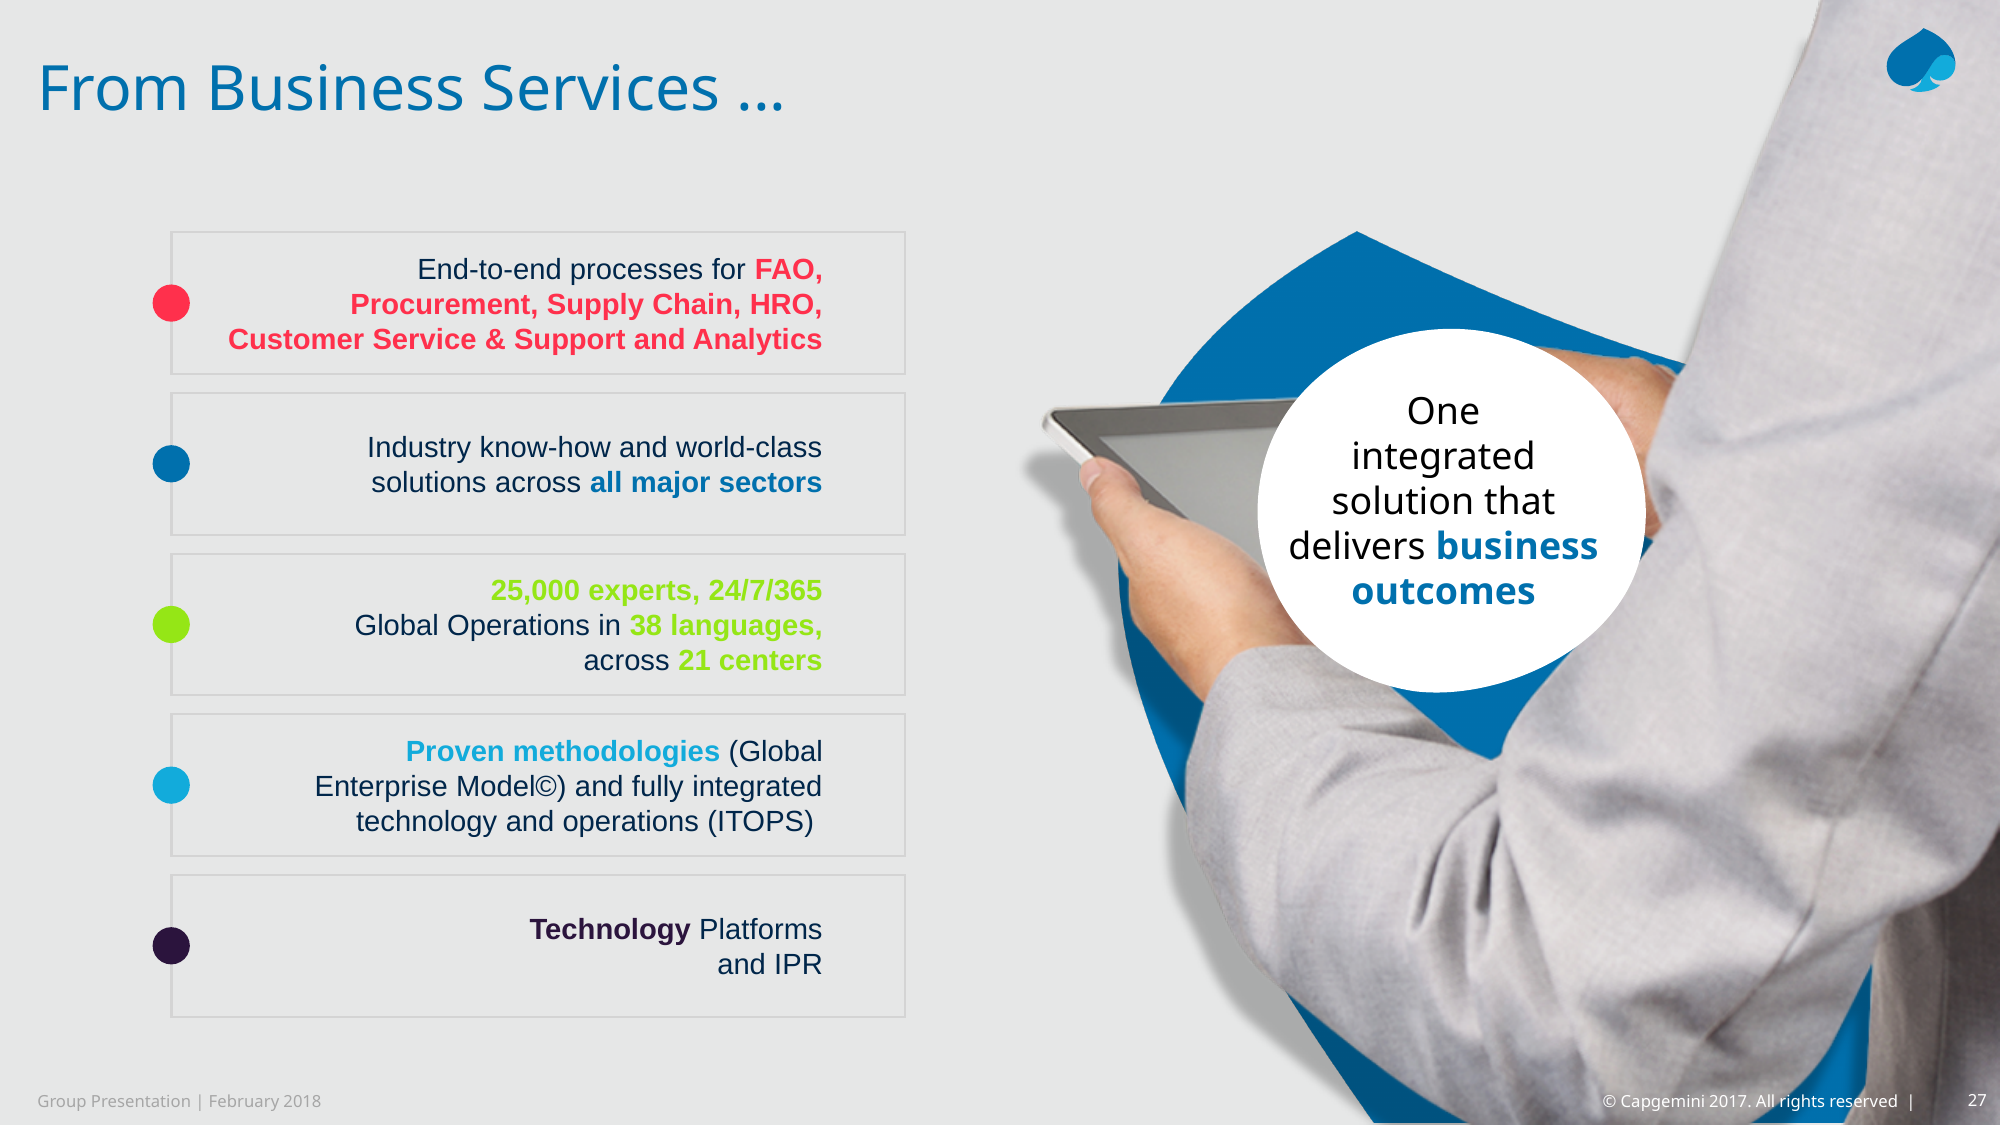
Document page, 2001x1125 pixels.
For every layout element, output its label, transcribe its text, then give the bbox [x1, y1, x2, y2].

text_box 25,000 experts, 24/7/365 Global Operations in 38 languages, across 21 centers [280, 571, 861, 677]
text_box End-to-end processes for FAO, Procurement, Supply Chain, HRO, Customer Service & Support and Analytics [206, 250, 861, 355]
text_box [1247, 328, 1677, 696]
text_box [1886, 28, 1956, 92]
text_box [170, 874, 906, 1018]
text_box [170, 231, 906, 375]
text_box [170, 553, 906, 696]
text_box Proven methodologies (Global Enterprise Model©) and fully integrated technology and operations (ITOPS) [280, 732, 861, 838]
picture [993, 0, 2000, 1125]
text_box Technology Platforms and IPR [361, 910, 861, 981]
text_box [170, 392, 906, 536]
text_box [152, 927, 190, 965]
text_box [170, 713, 906, 857]
text_box [152, 284, 190, 322]
title From Business Services ... [37, 0, 993, 182]
text_box [152, 445, 190, 483]
text_box Industry know-how and world-class solutions across all major sectors [280, 428, 861, 499]
text_box [152, 766, 190, 804]
text_box [152, 605, 190, 644]
